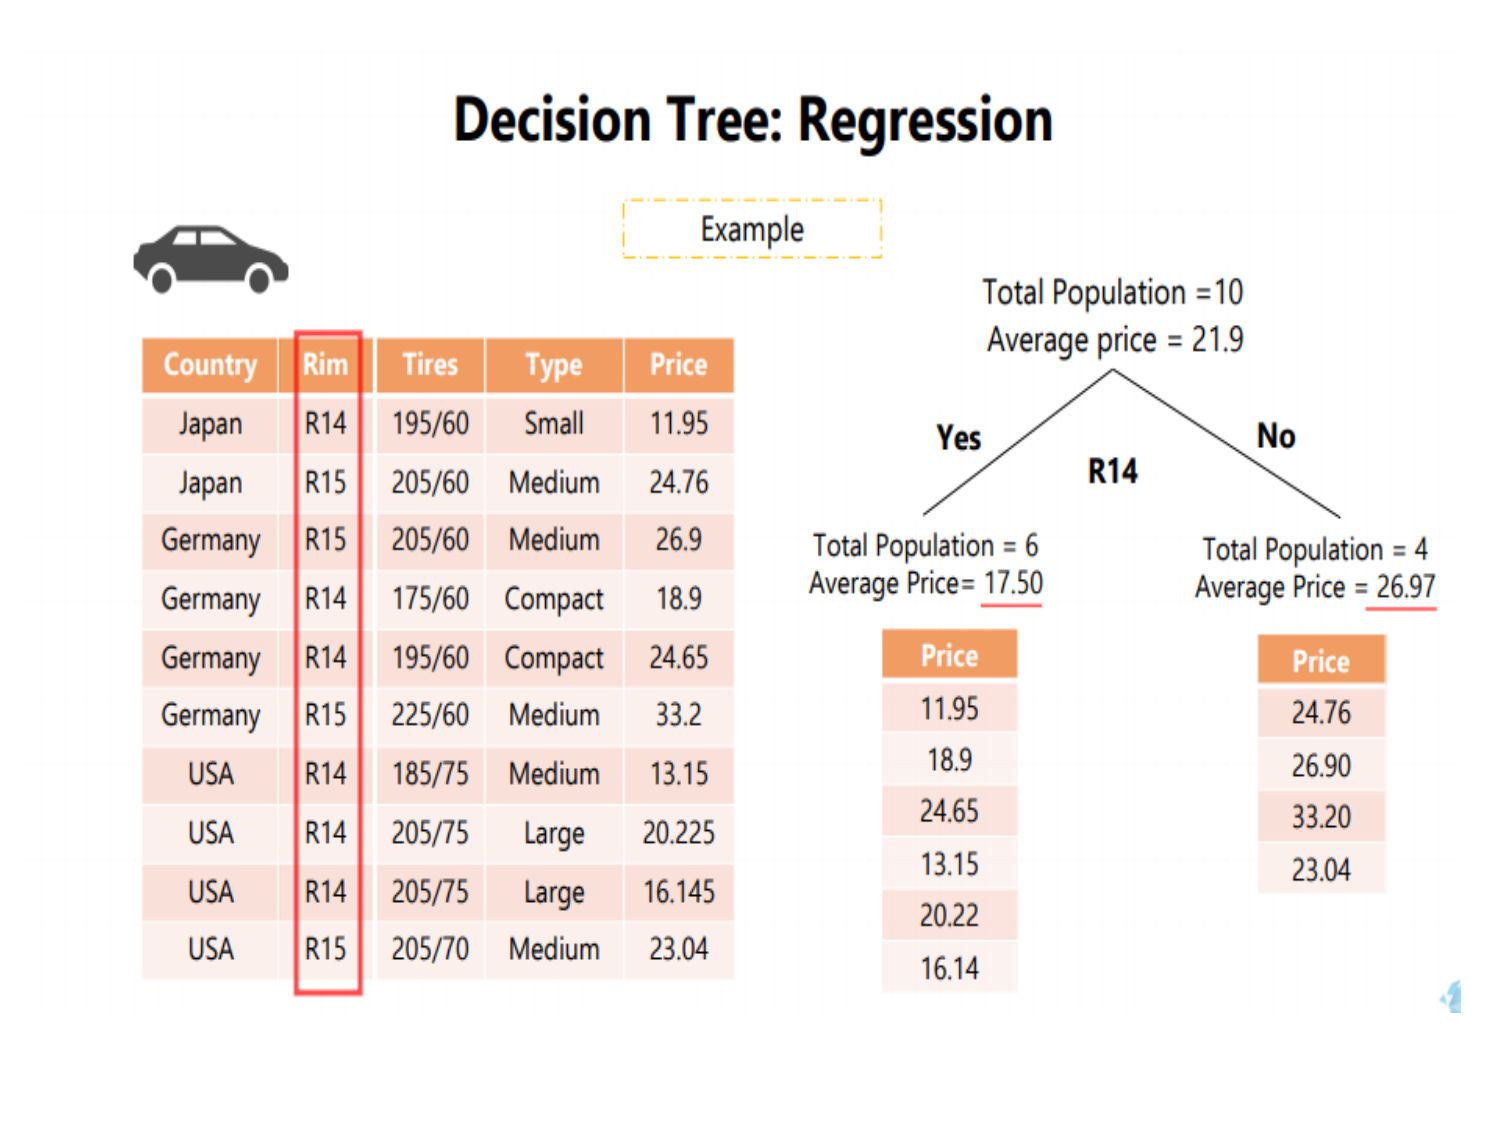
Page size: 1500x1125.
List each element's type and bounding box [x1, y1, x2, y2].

picture [22, 49, 1461, 1013]
